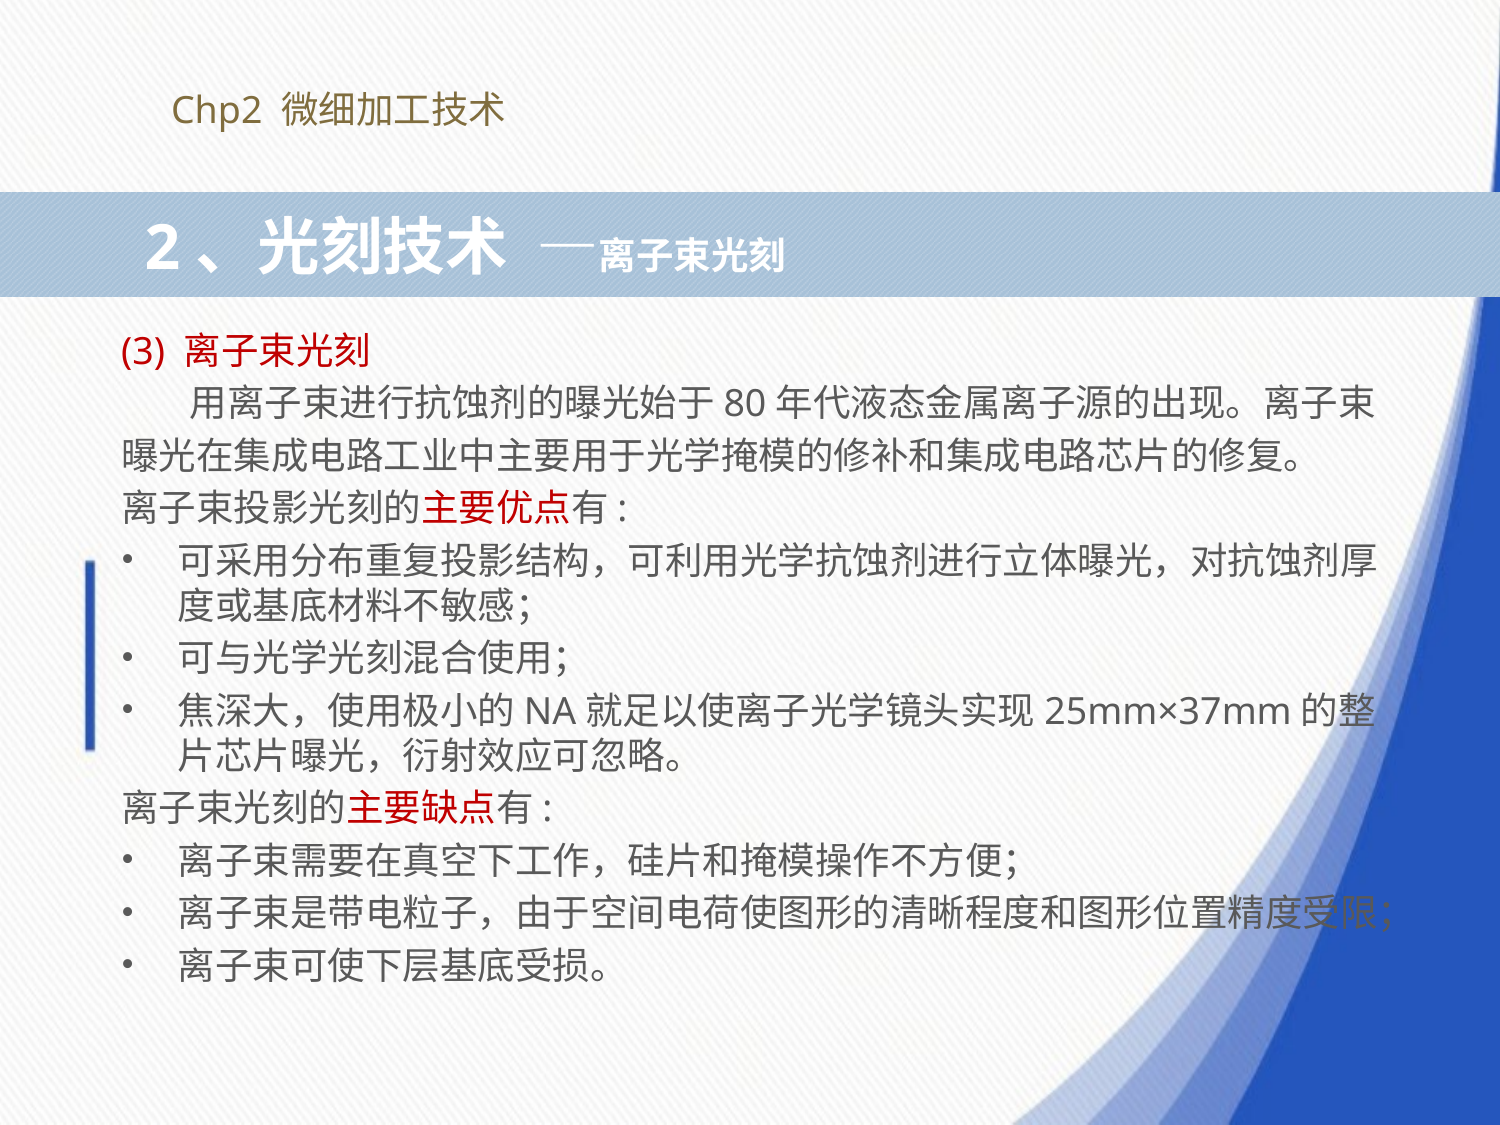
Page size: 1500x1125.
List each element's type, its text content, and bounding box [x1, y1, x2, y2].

text_box Chp2 微细加工技术 [156, 78, 521, 139]
picture [0, 0, 1500, 192]
picture [0, 297, 1500, 1125]
text_box (3) 离子束光刻 用离子束进行抗蚀剂的曝光始于80年代液态金属离子源的出现。离子束 曝光在集成电路工业中主要用于光学掩模的修补和集成电路芯片的修复。 离子束投影光刻的主要优点有: 可采用分布重复投影结构，可利用光学抗蚀剂进行立体曝光，对抗蚀剂厚度或基底材料不敏感； 可与光学光刻混合使用； 焦深大，使用极小的NA就足以使离子光学镜头实现25mm×37mm的整片芯片曝光，衍射效应可忽略。 离子束光刻的主要缺点有: 离子束需要在真空下工作，硅片和掩模操作不方便； 离子束是带电粒子，由于空间电荷使图形的清晰程度和图形位置精度受限； 离子束可使下层基底受损。 [106, 319, 1408, 1068]
text_box 2、光刻技术 —离子束光刻 [0, 192, 1500, 297]
